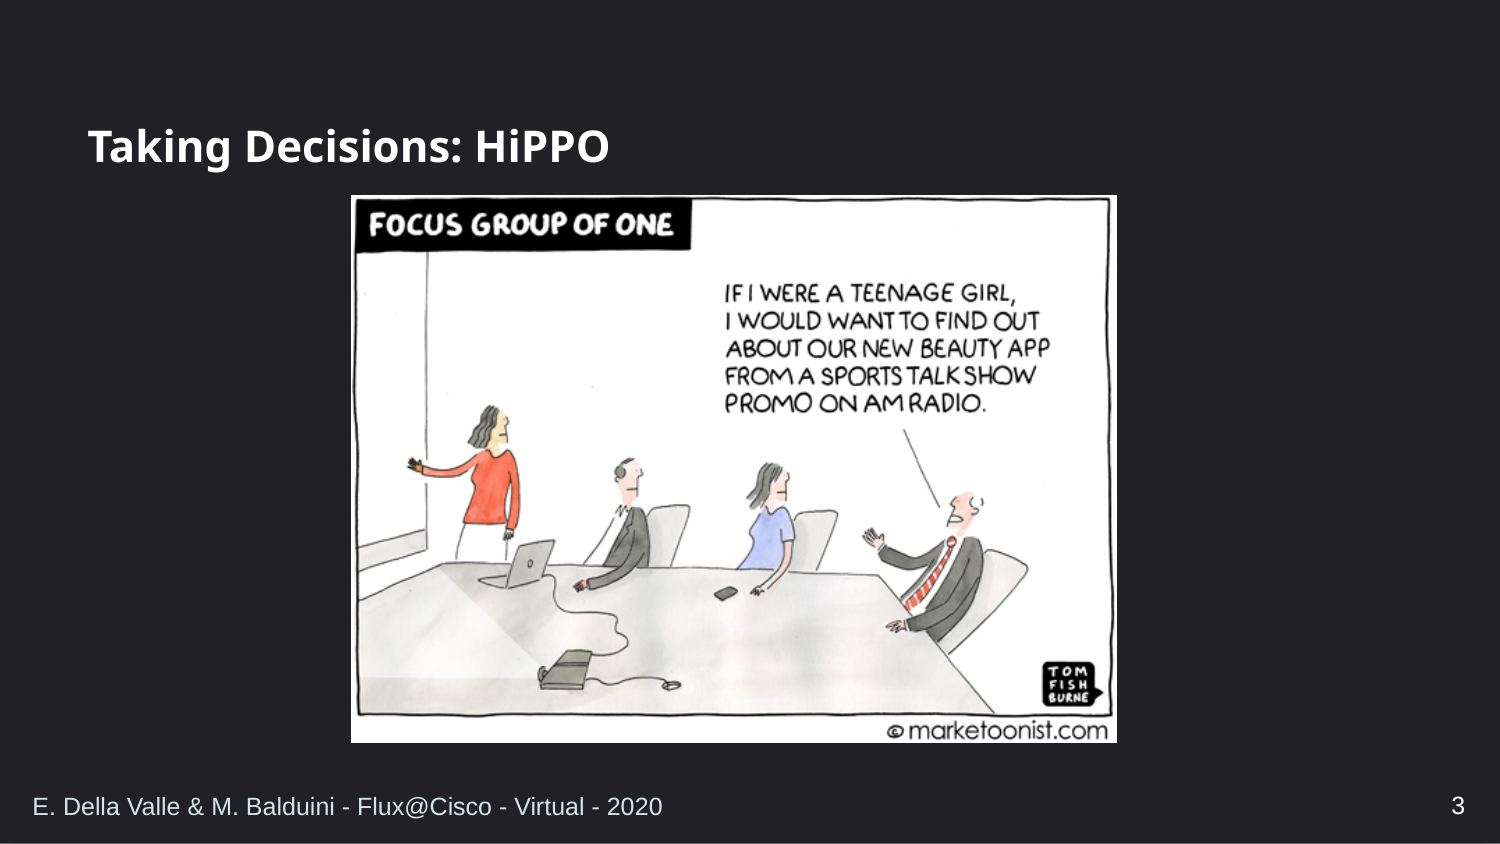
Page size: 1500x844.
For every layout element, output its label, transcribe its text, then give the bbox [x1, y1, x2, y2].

slide_number 3 [1142, 782, 1481, 828]
footer E. Della Valle & M. Balduini - Flux@Cisco - Virtual - 2020 [17, 783, 1135, 828]
picture [350, 195, 1117, 743]
title Taking Decisions: HiPPO [76, 99, 1423, 196]
